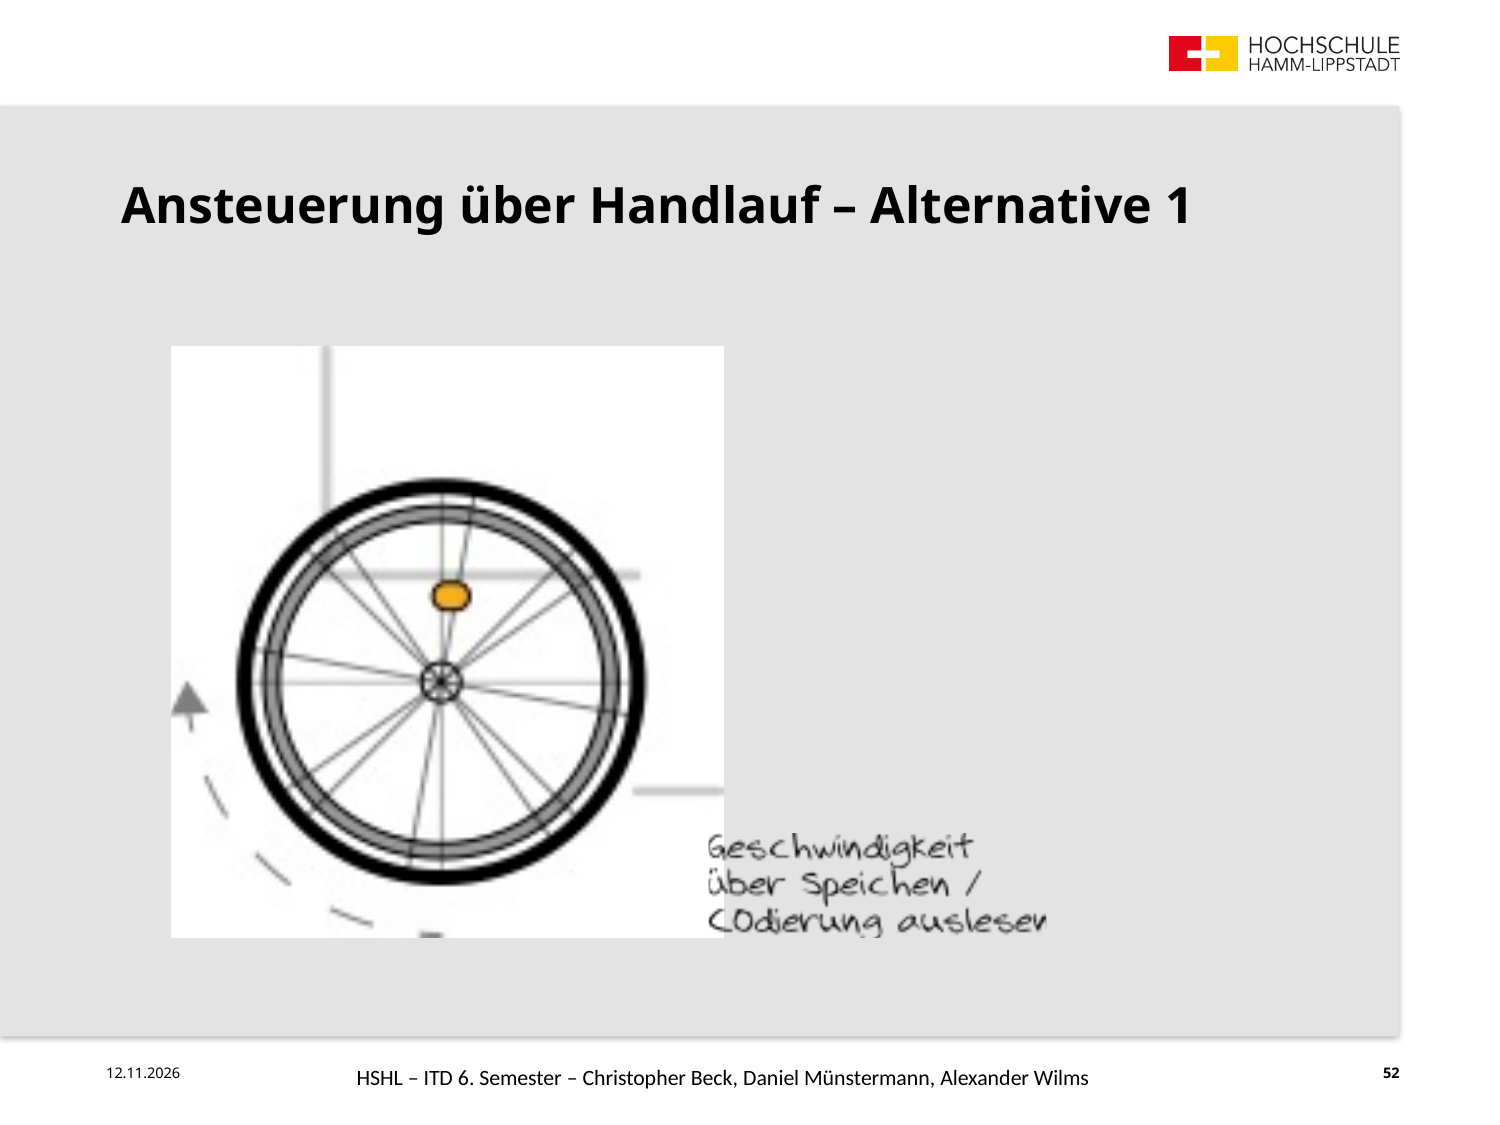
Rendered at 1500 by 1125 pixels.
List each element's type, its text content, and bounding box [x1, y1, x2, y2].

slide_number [106, 1065, 341, 1084]
text_box Ansteuerung über Handlauf – Alternative 1 [106, 125, 1340, 281]
text_box HSHL – ITD 6. Semester – Christopher Beck, Daniel Münstermann, Alexander Wilms [341, 1055, 1105, 1097]
picture [170, 346, 1047, 939]
picture [1169, 36, 1400, 71]
slide_number 52 [1105, 1065, 1400, 1084]
